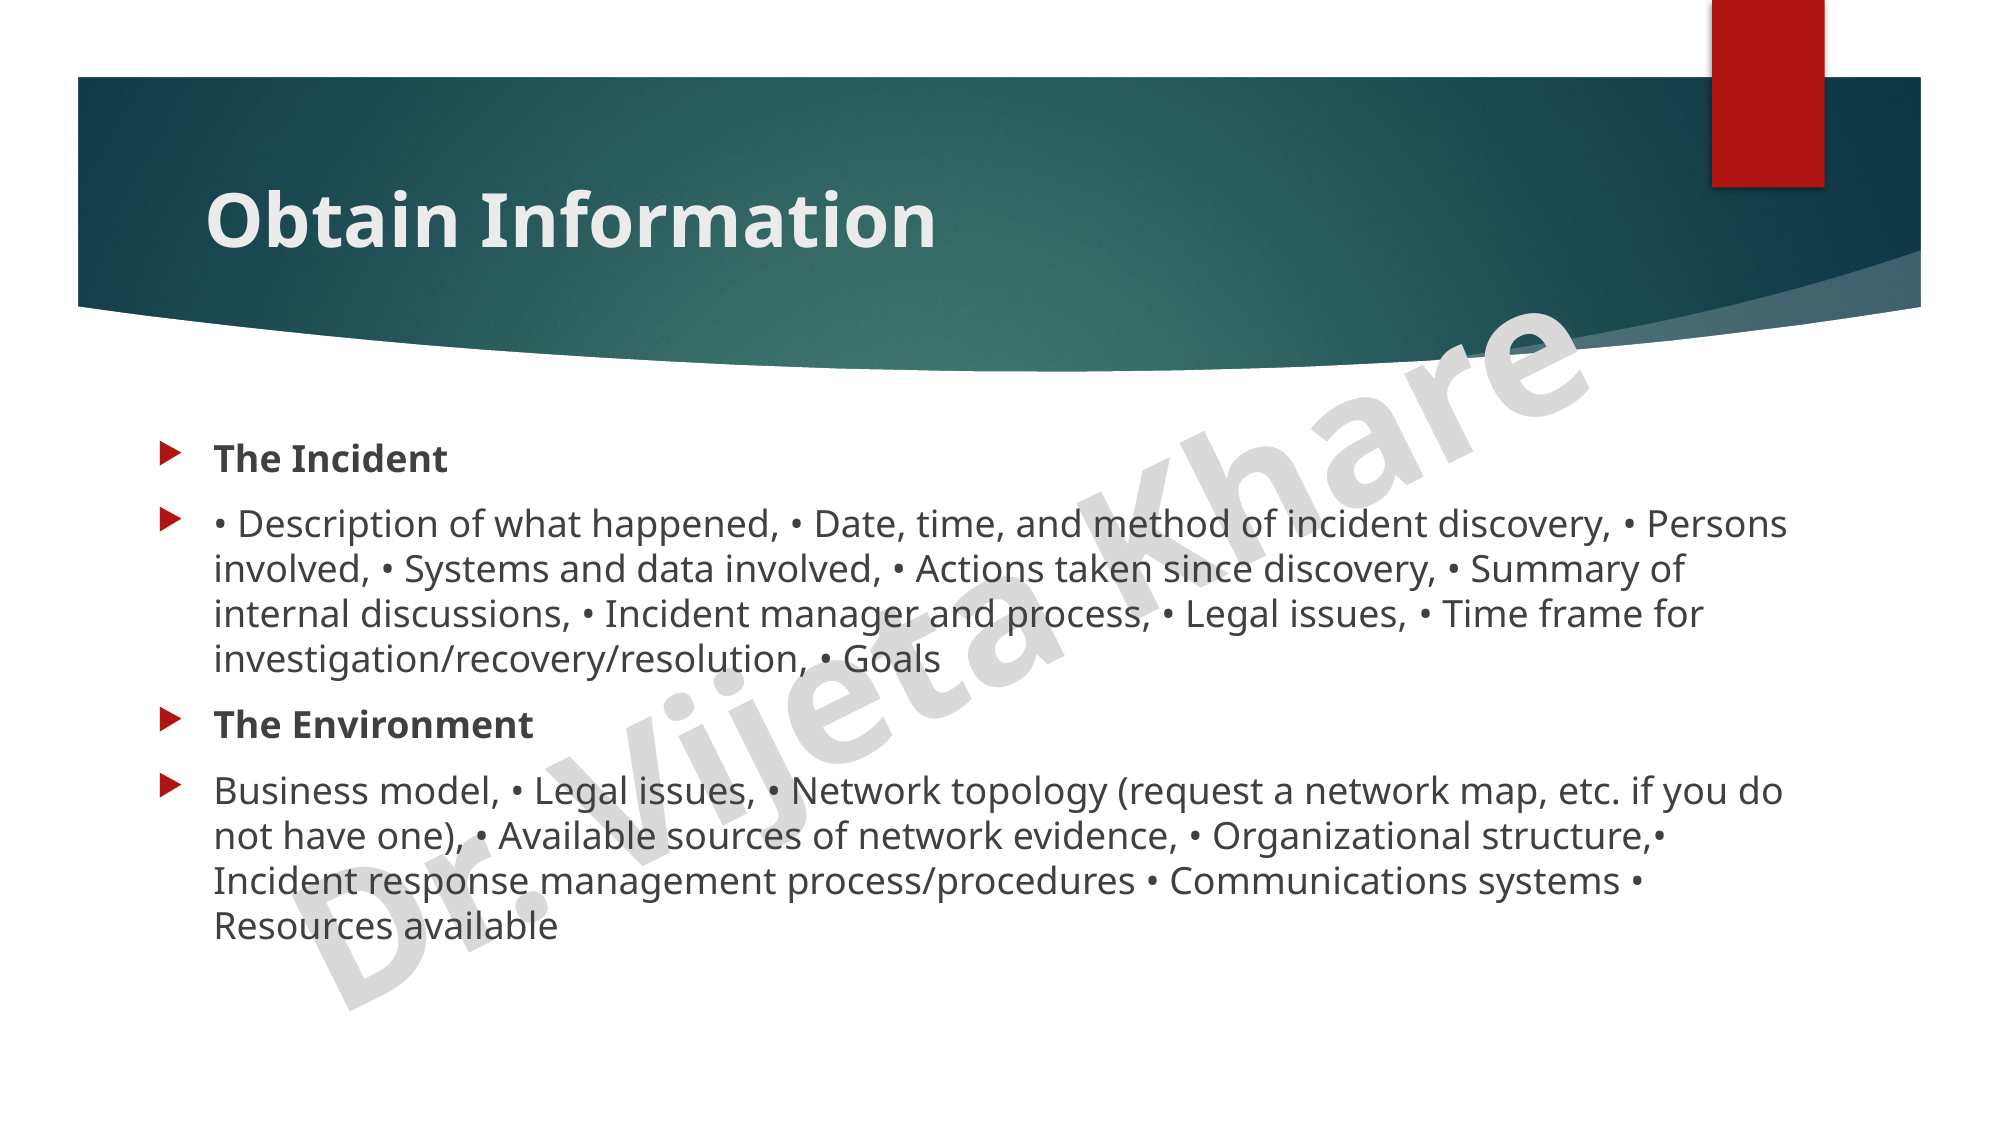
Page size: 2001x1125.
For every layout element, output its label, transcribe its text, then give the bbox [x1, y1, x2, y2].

list The Incident • Description of what happened, • Date, time, and method of incident discovery, • Persons involved, • Systems and data involved, • Actions taken since discovery, • Summary of internal discussions, • Incident manager and process, • Legal issues, • Time frame for investigation/recovery/resolution, • Goals The Environment Business model, • Legal issues, • Network topology (request a network map, etc. if you do not have one), • Available sources of network evidence, • Organizational structure,• Incident response management process/procedures • Communications systems • Resources available [142, 427, 1808, 988]
title Obtain Information [189, 159, 1638, 276]
